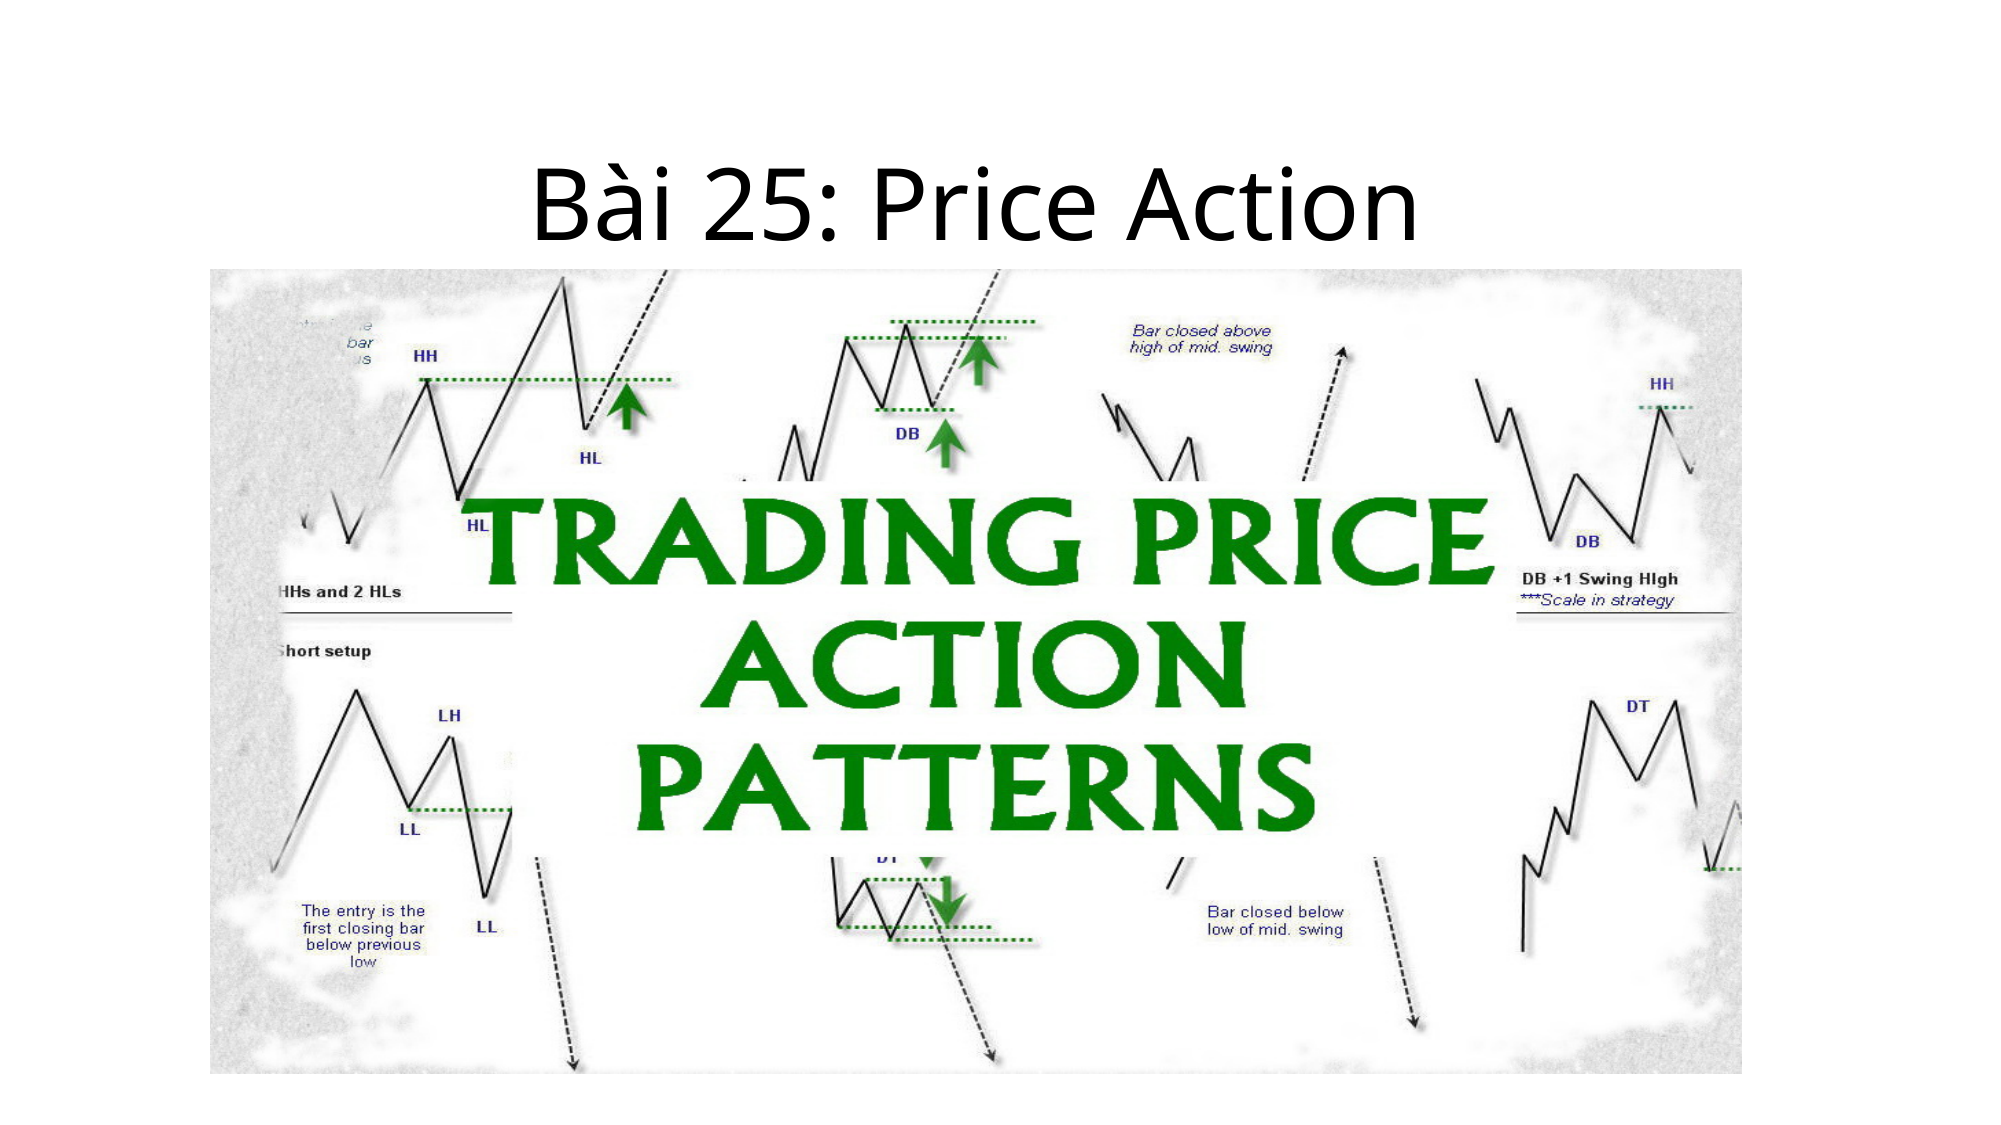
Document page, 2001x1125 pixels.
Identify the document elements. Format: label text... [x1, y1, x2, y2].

picture [210, 269, 1742, 1074]
title Bài 25: Price Action [160, 22, 1792, 270]
